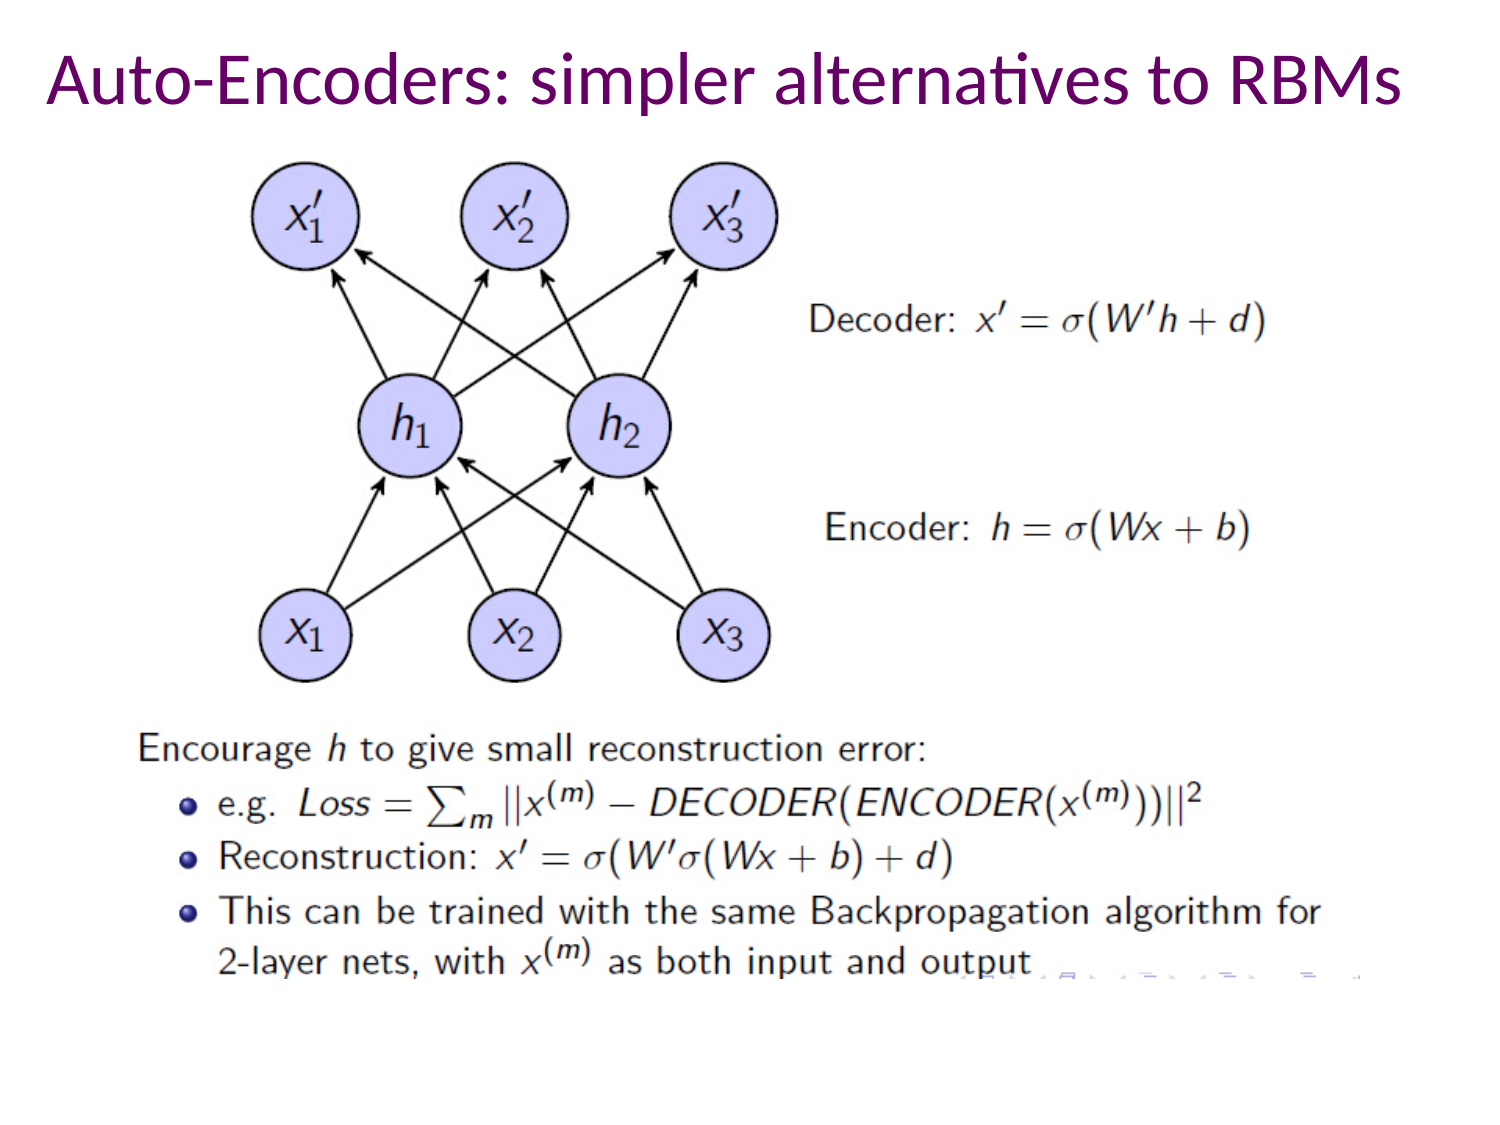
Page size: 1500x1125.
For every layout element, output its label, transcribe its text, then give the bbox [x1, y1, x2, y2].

picture [124, 149, 1360, 979]
text_box Auto-Encoders: simpler alternatives to RBMs [0, 0, 1450, 150]
